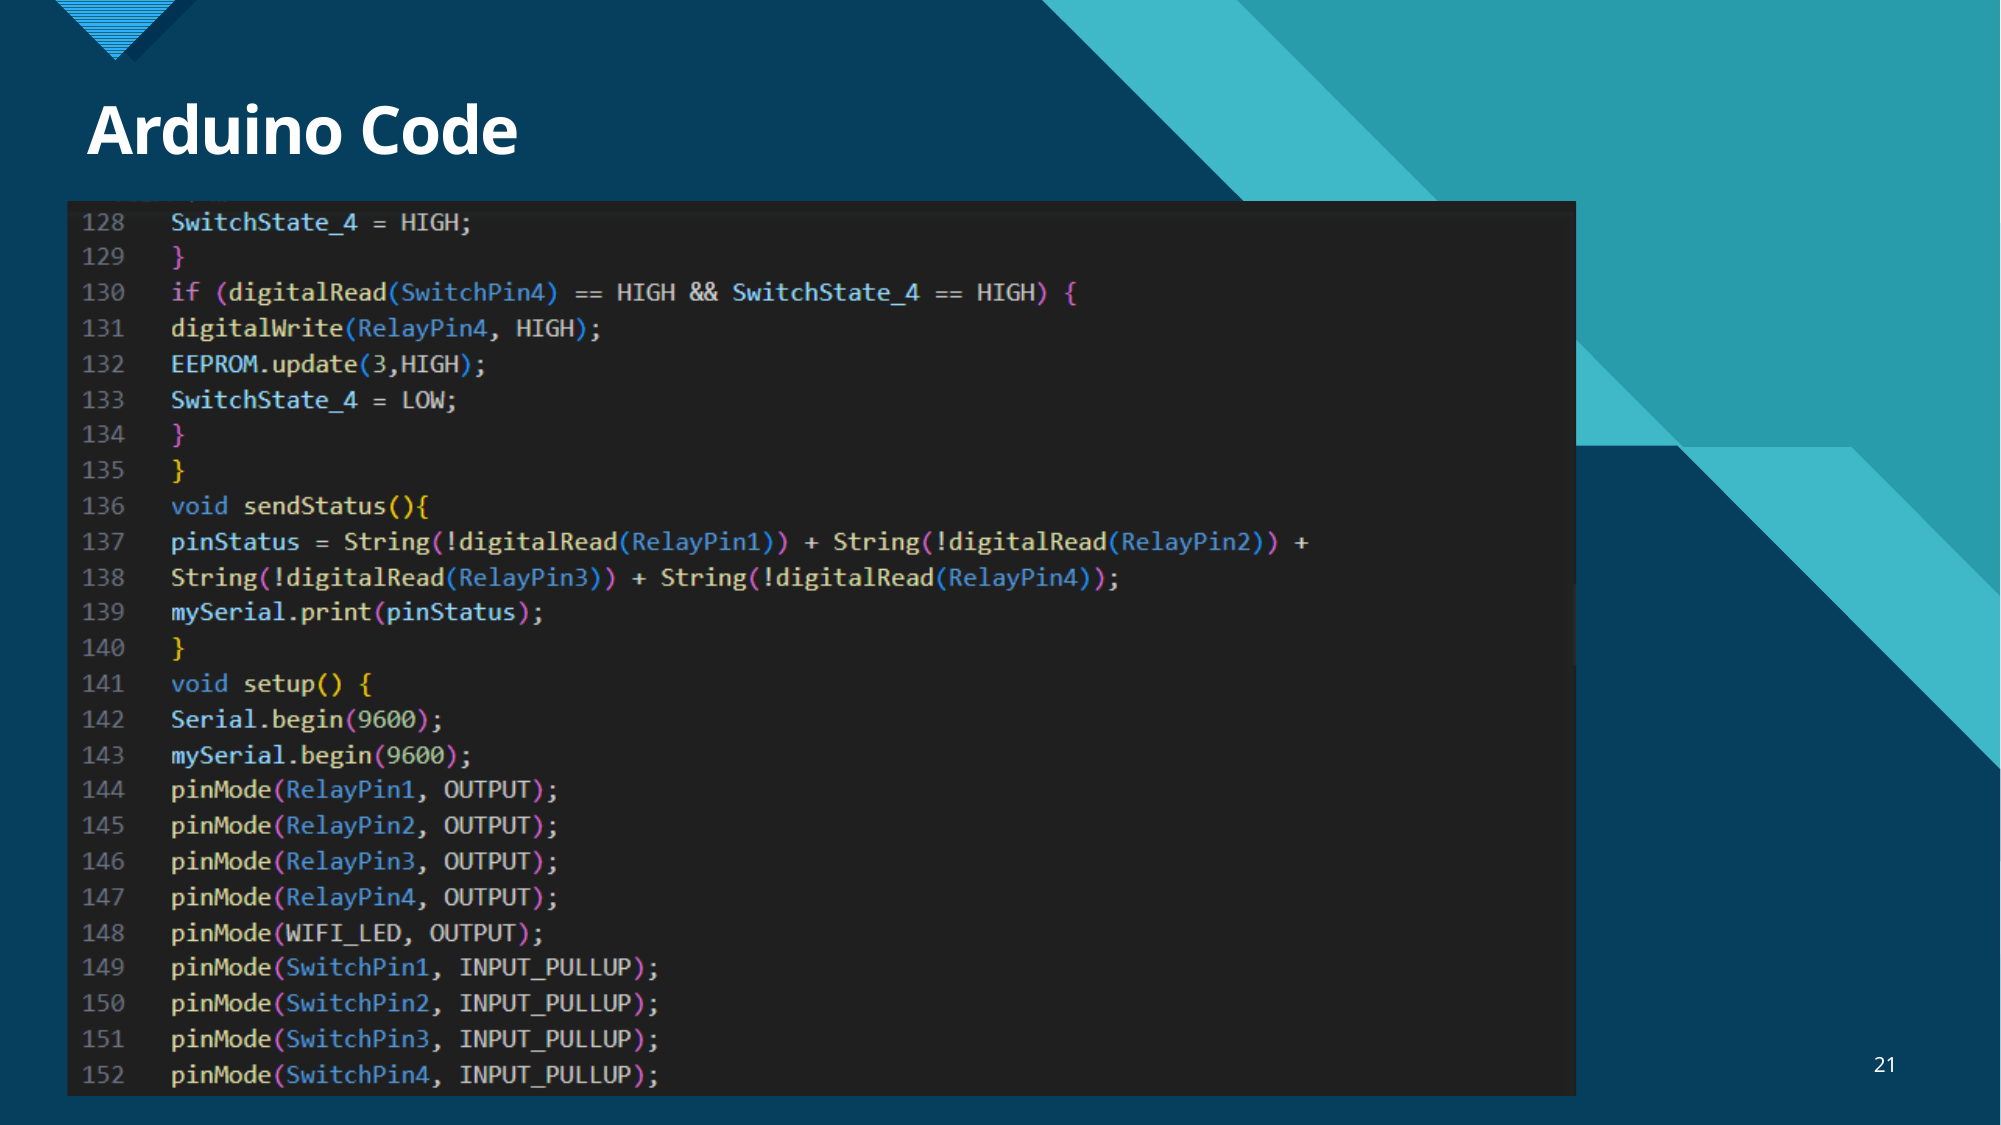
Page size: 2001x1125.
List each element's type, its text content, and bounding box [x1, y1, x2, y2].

picture [68, 200, 1577, 1095]
title Arduino Code [72, 89, 1913, 177]
slide_number 21 [1845, 1035, 1913, 1096]
